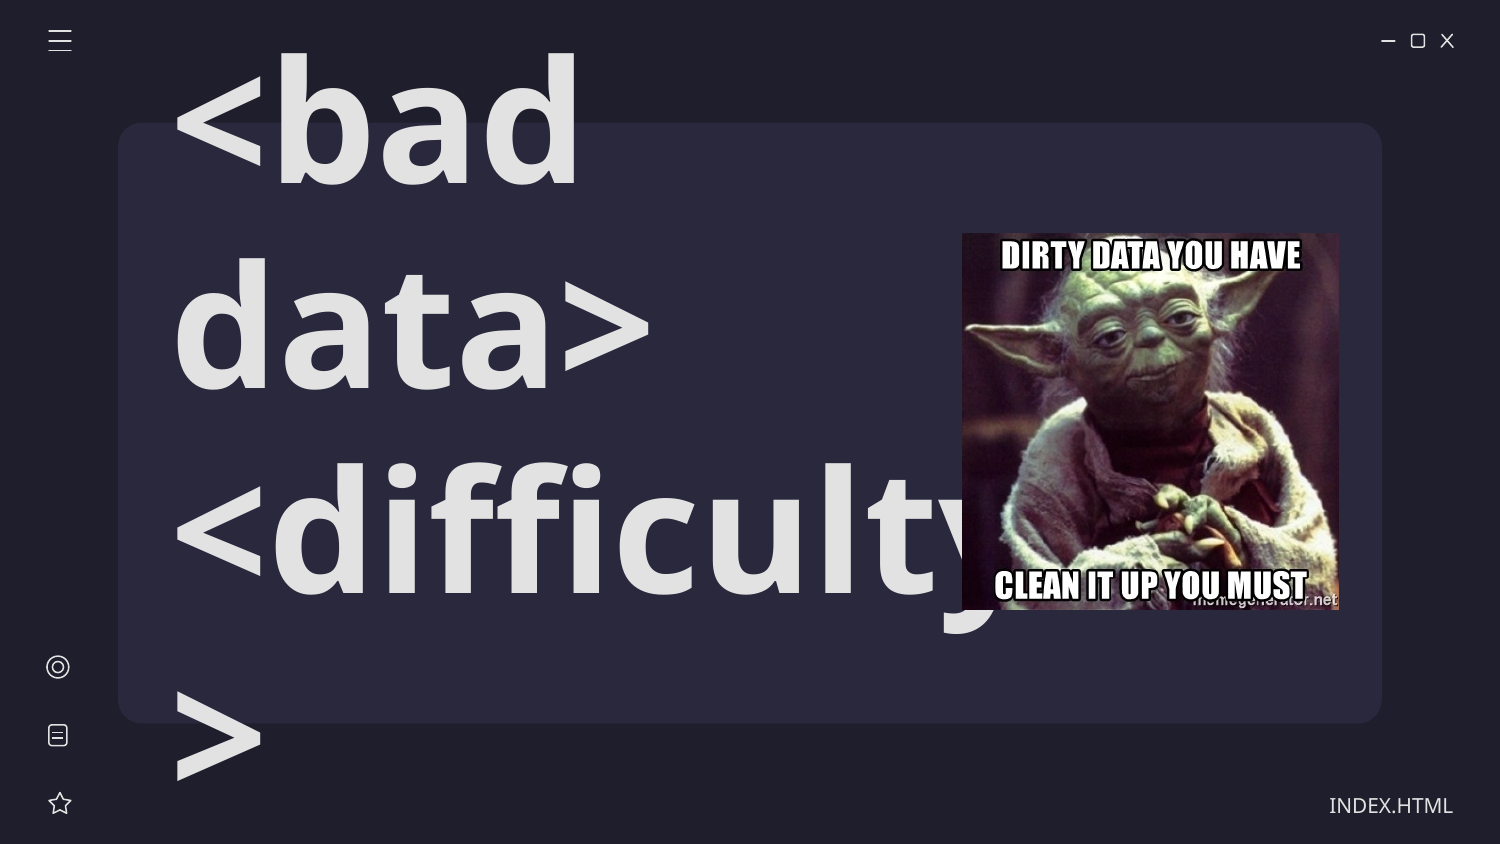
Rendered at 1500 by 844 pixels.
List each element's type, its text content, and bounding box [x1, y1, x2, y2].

title <bad data> <difficulty> [155, 199, 1121, 647]
picture [962, 233, 1339, 610]
subtitle INDEX.HTML [1278, 780, 1453, 826]
text_box [46, 27, 74, 32]
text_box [46, 655, 72, 814]
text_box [48, 30, 72, 51]
